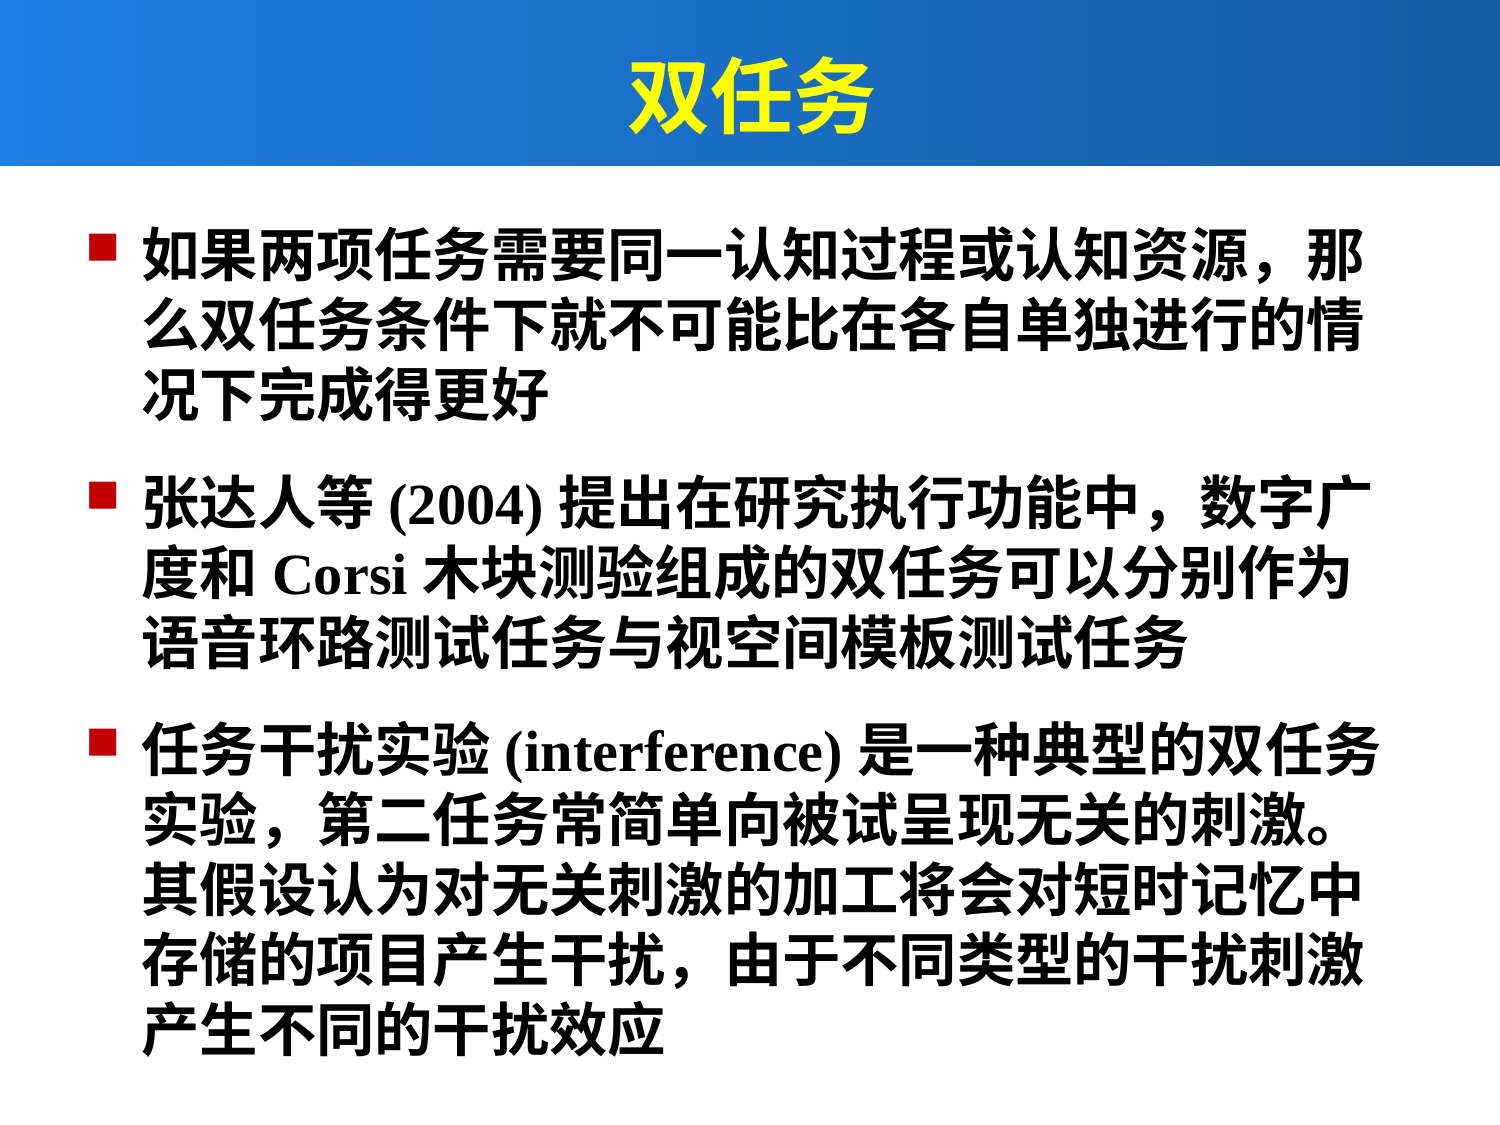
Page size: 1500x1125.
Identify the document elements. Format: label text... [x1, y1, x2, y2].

title 双任务 [74, 23, 1430, 165]
list 如果两项任务需要同一认知过程或认知资源，那么双任务条件下就不可能比在各自单独进行的情况下完成得更好 张达人等(2004)提出在研究执行功能中，数字广度和Corsi木块测验组成的双任务可以分别作为语音环路测试任务与视空间模板测试任务 任务干扰实验(interference)是一种典型的双任务实验，第二任务常简单向被试呈现无关的刺激。其假设认为对无关刺激的加工将会对短时记忆中存储的项目产生干扰，由于不同类型的干扰刺激产生不同的干扰效应 [70, 210, 1419, 1091]
